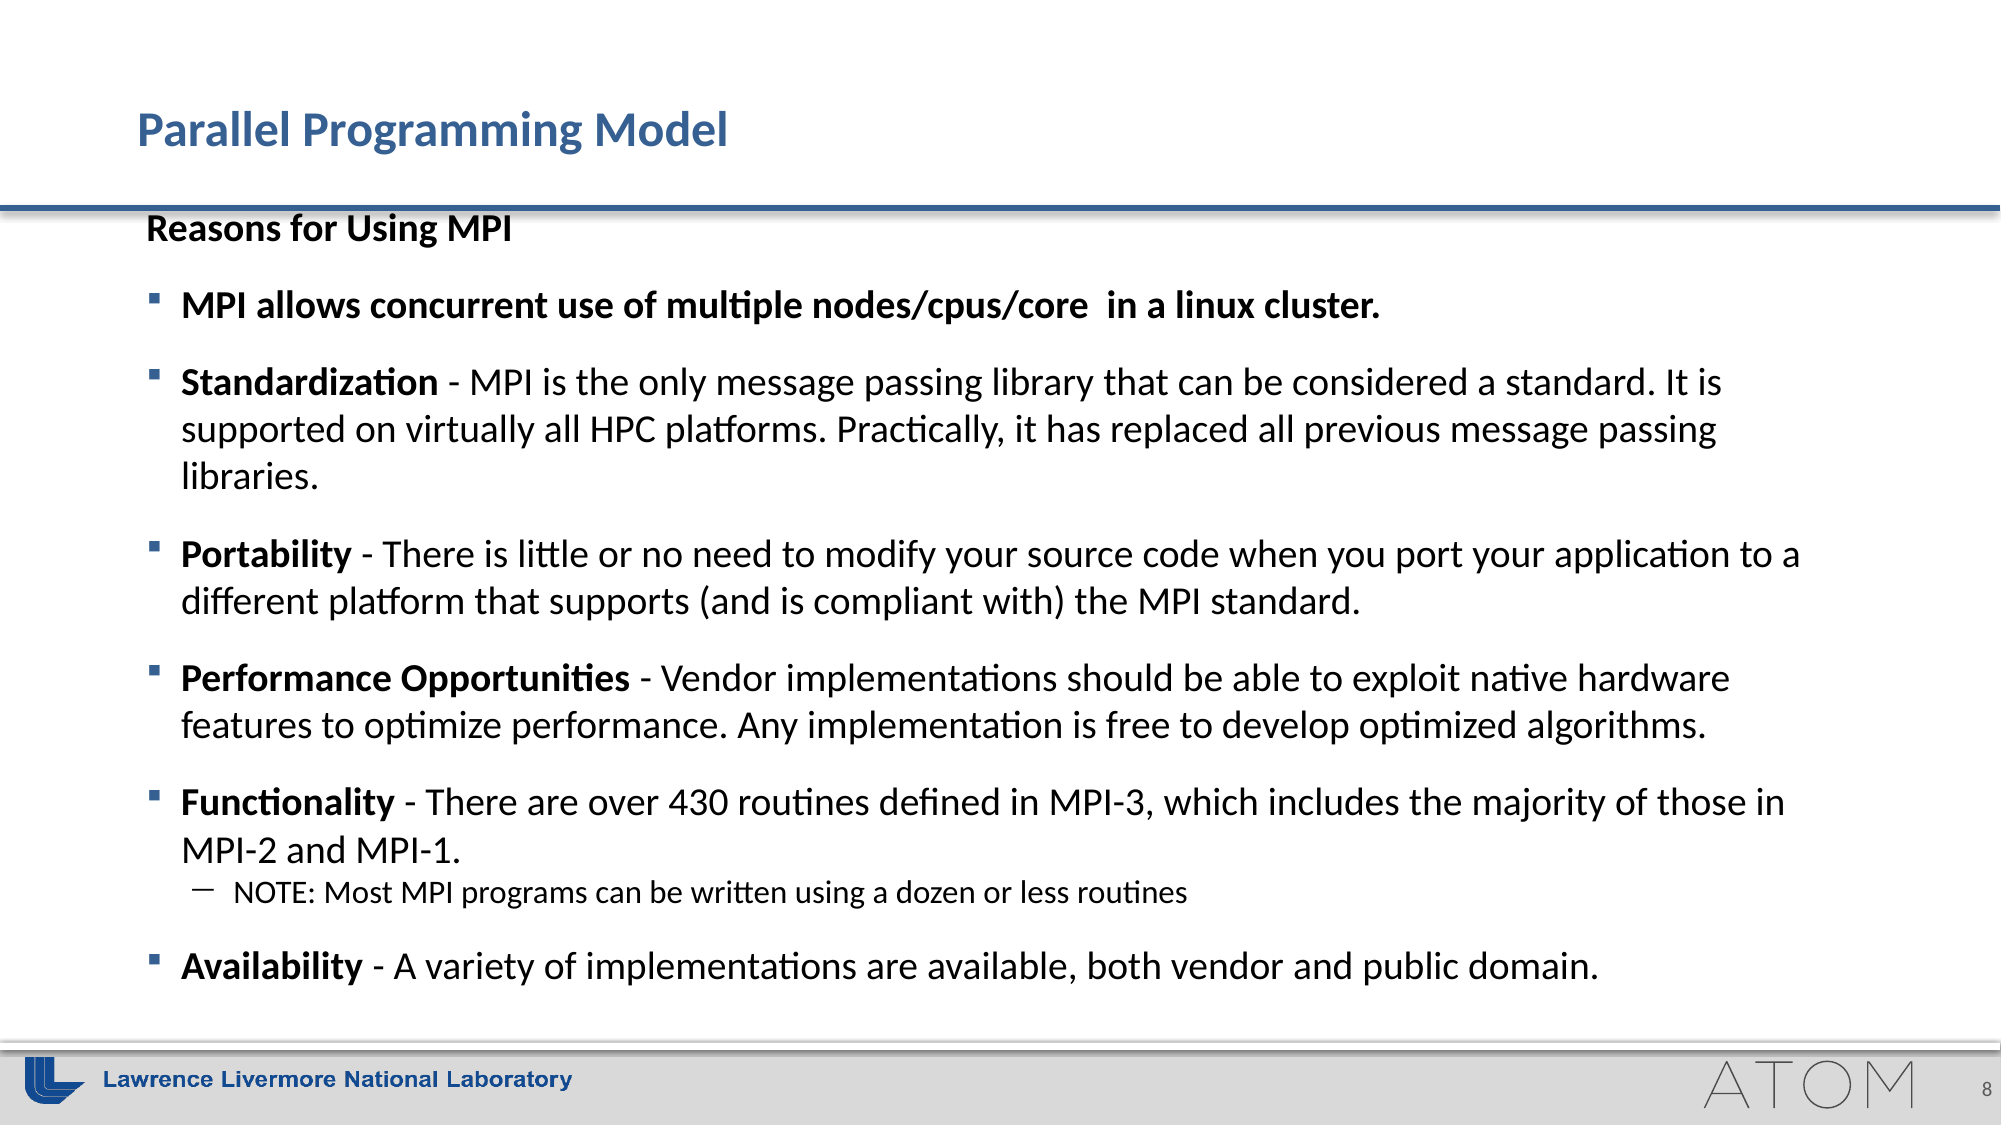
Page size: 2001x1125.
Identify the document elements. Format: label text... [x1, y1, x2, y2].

list Reasons for Using MPI MPI allows concurrent use of multiple nodes/cpus/core in a linux cluster. Standardization - MPI is the only message passing library that can be considered a standard. It is supported on virtually all HPC platforms. Practically, it has replaced all previous message passing libraries. Portability - There is little or no need to modify your source code when you port your application to a different platform that supports (and is compliant with) the MPI standard. Performance Opportunities - Vendor implementations should be able to exploit native hardware features to optimize performance. Any implementation is free to develop optimized algorithms. Functionality - There are over 430 routines defined in MPI-3, which includes the majority of those in MPI-2 and MPI-1. NOTE: Most MPI programs can be written using a dozen or less routines Availability - A variety of implementations are available, both vendor and public domain. [137, 201, 1863, 997]
picture [25, 1057, 623, 1104]
title Parallel Programming Model [137, 84, 1863, 177]
